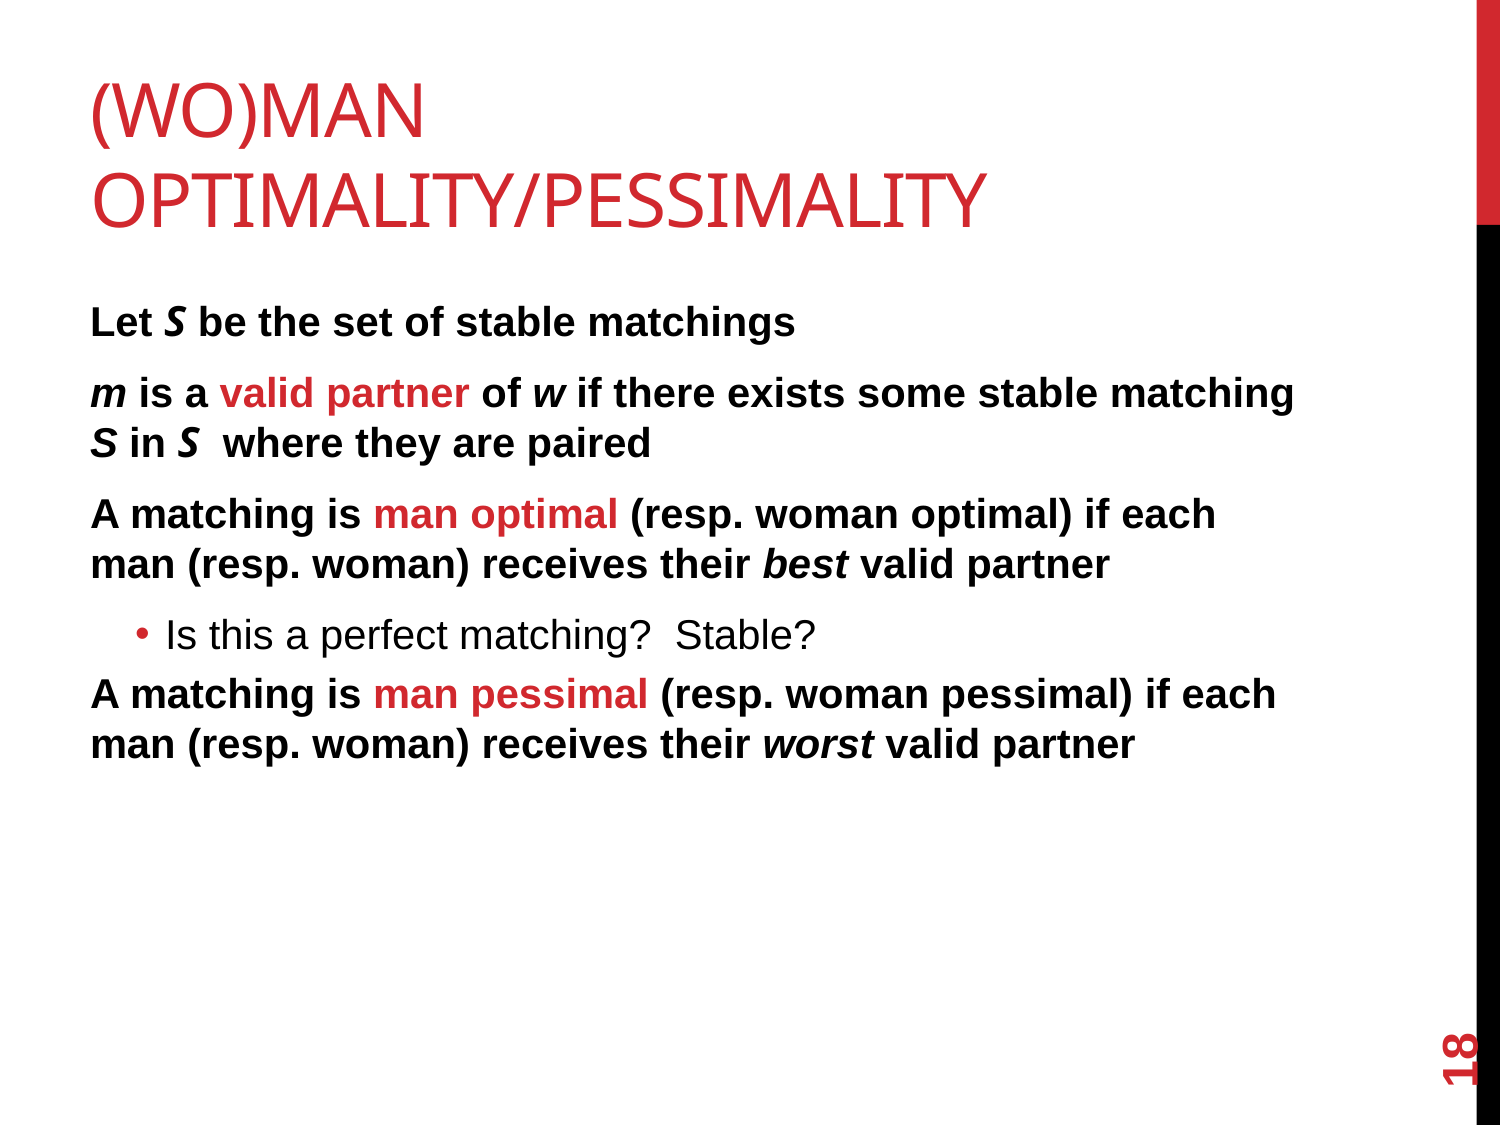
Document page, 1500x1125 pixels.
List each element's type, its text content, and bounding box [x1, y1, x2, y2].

list Let S be the set of stable matchings m is a valid partner of w if there exists some stable matching S in S where they are paired A matching is man optimal (resp. woman optimal) if each man (resp. woman) receives their best valid partner Is this a perfect matching? Stable? A matching is man pessimal (resp. woman pessimal) if each man (resp. woman) receives their worst valid partner [75, 287, 1325, 1005]
title (Wo)Man optimality/pessimality [75, 25, 1297, 250]
slide_number 18 [1427, 887, 1488, 1104]
